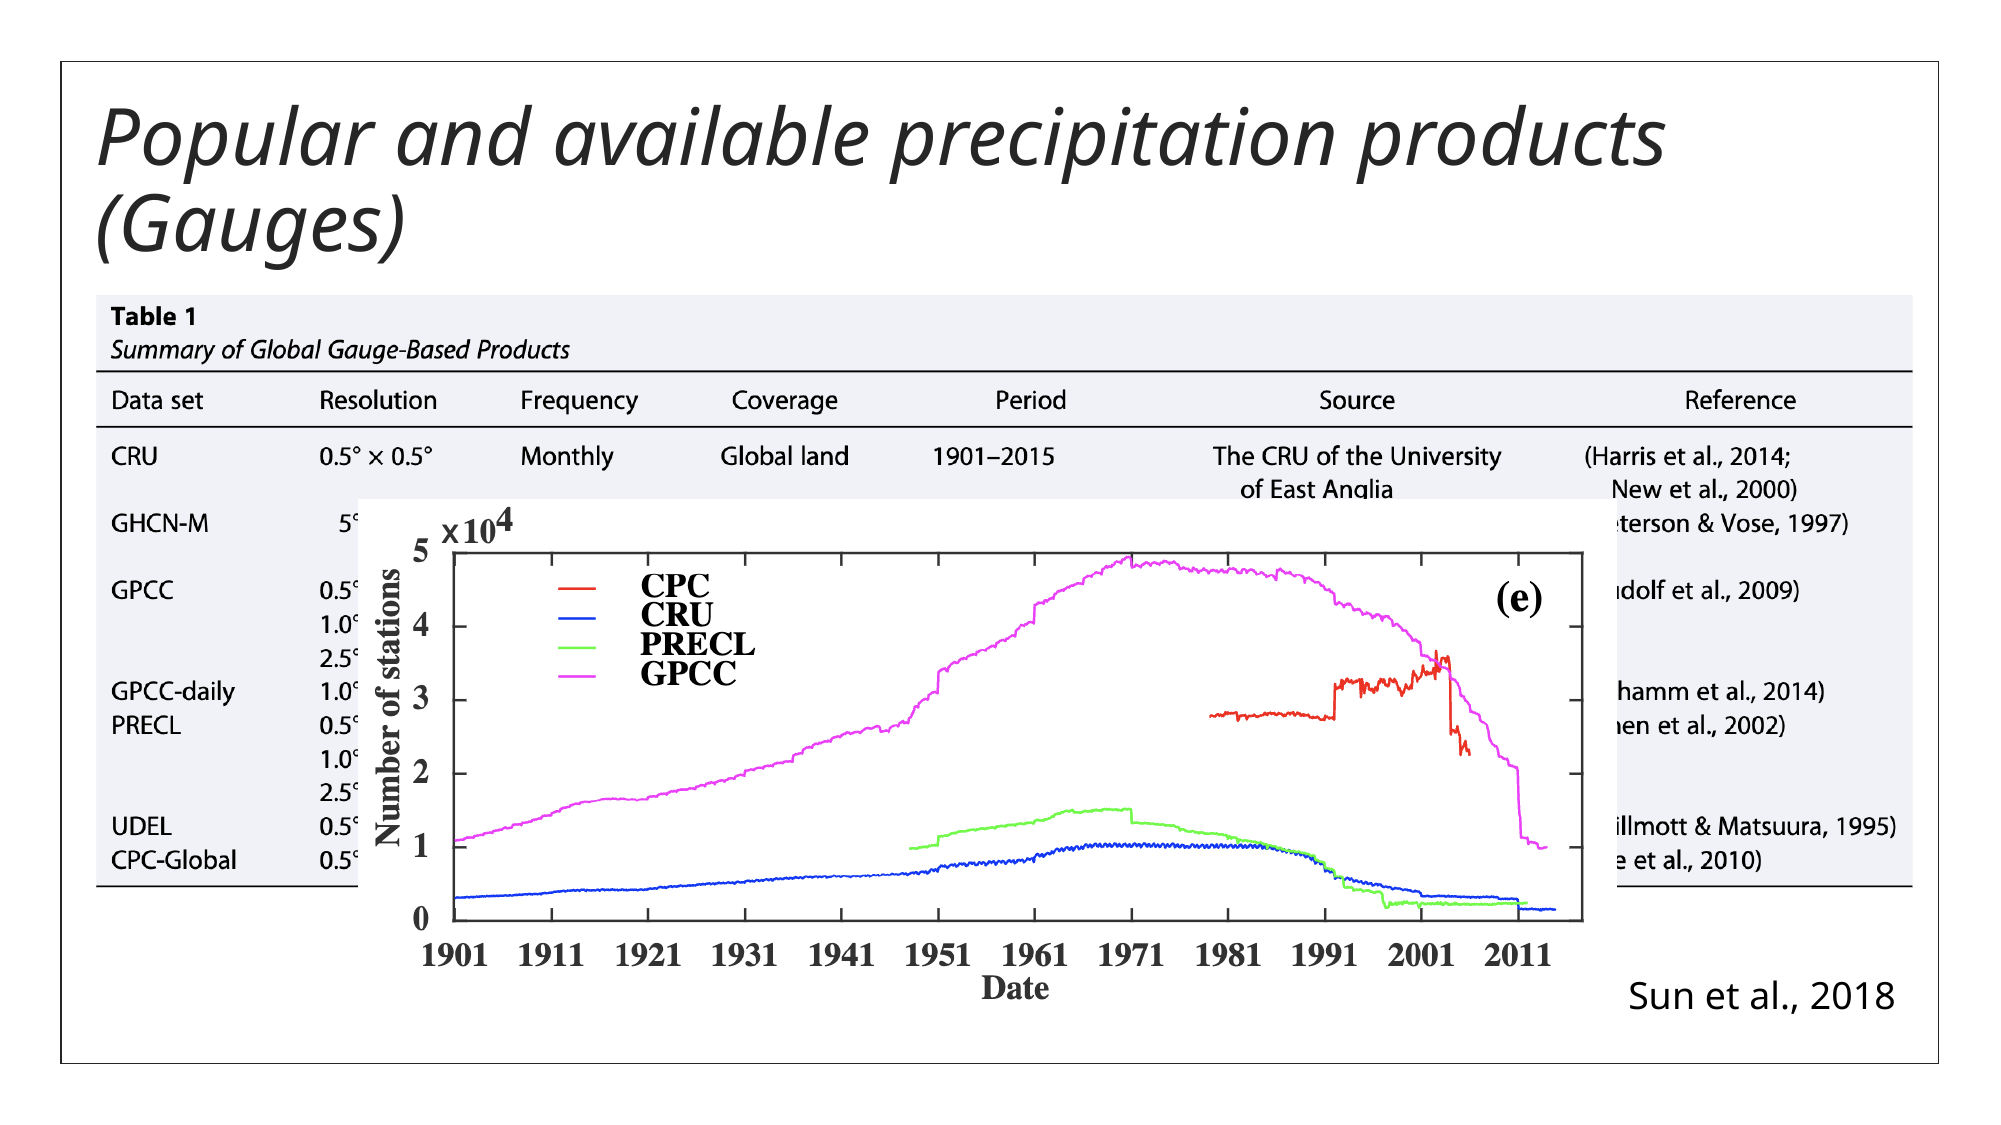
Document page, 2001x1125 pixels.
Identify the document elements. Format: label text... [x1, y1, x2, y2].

text_box Sun et al., 2018 [1622, 964, 1911, 1025]
title Popular and available precipitation products (Gauges) [80, 70, 1731, 296]
picture [93, 295, 1917, 1026]
